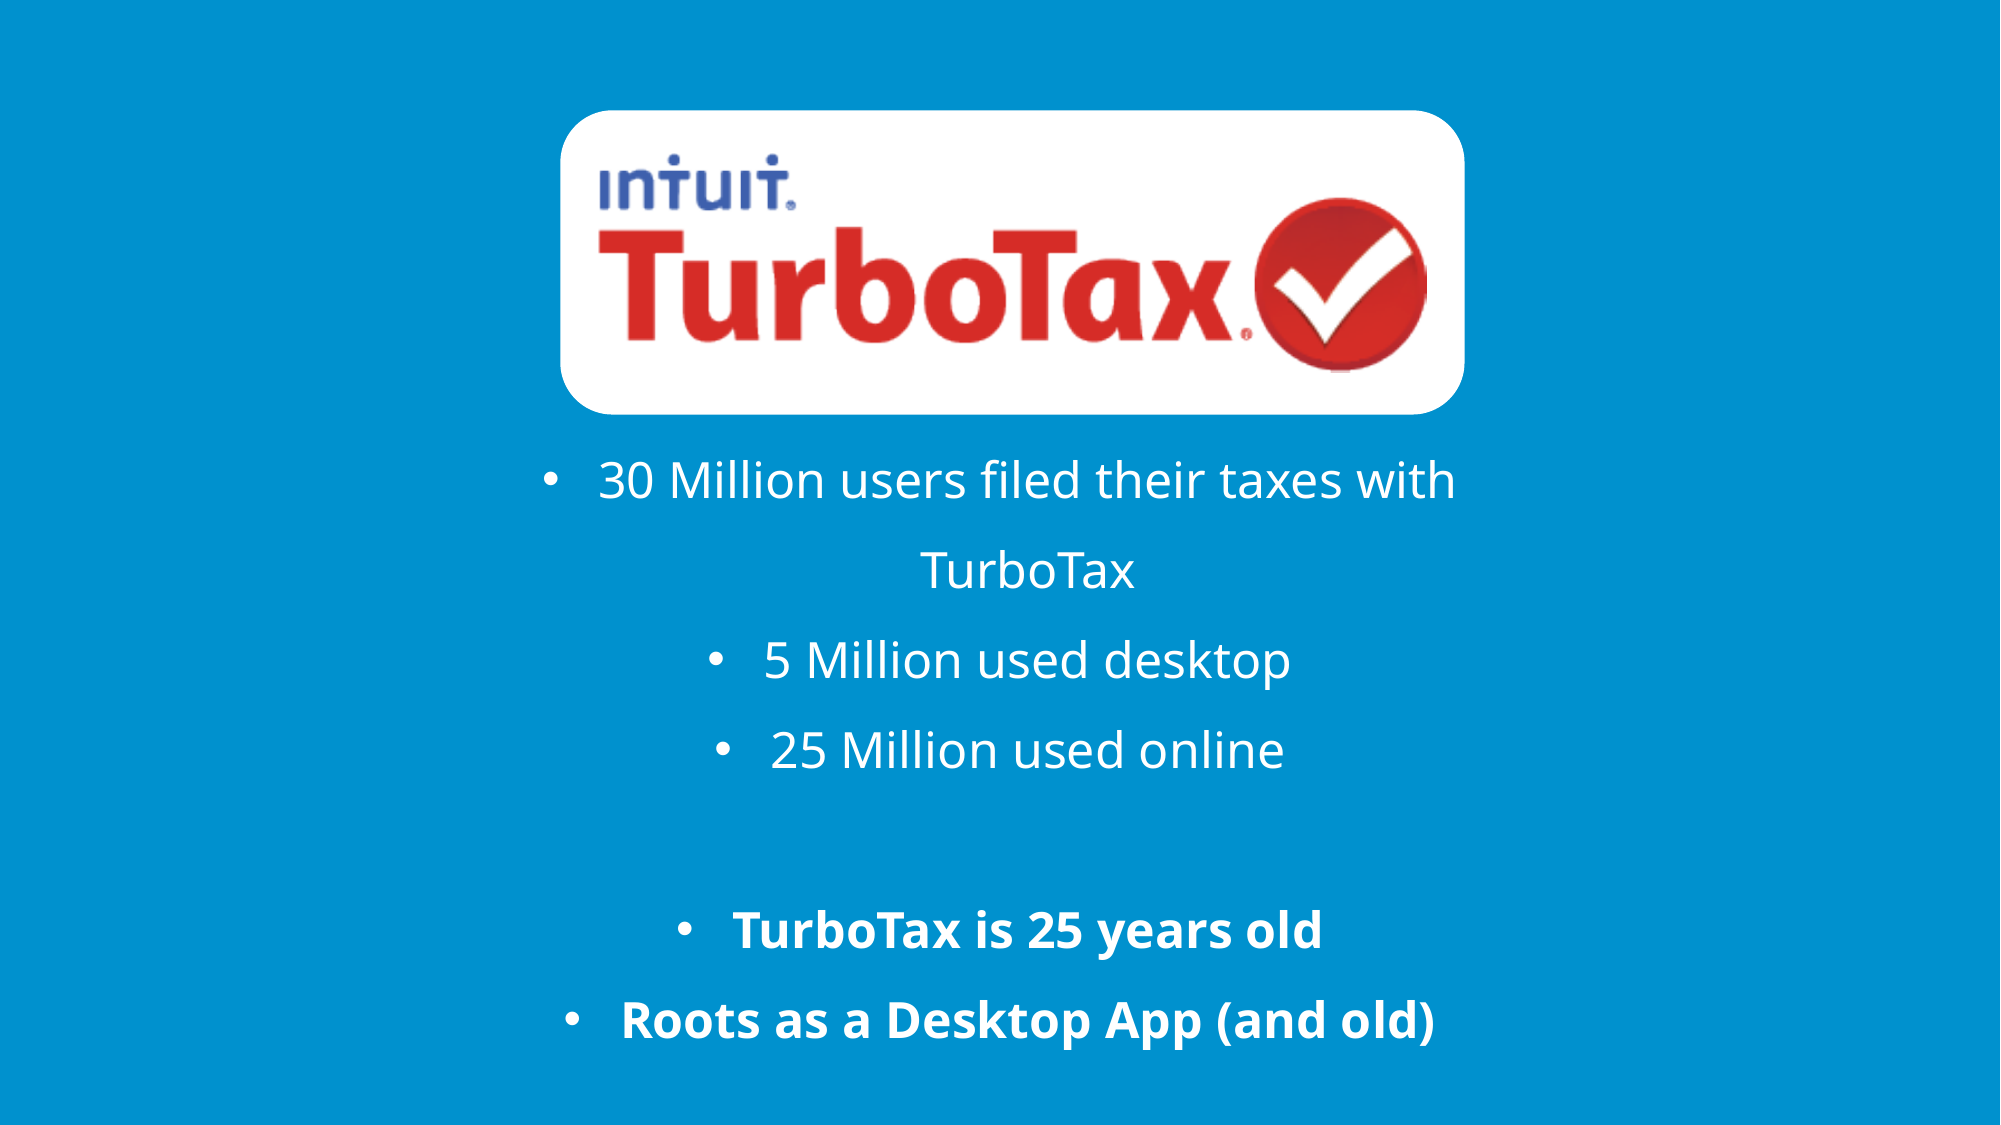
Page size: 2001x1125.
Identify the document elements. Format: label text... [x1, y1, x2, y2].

picture [598, 153, 1427, 373]
text_box [562, 112, 1463, 410]
text_box 30 Million users filed their taxes with TurboTax 5 Million used desktop 25 Million used online TurboTax is 25 years old Roots as a Desktop App (and old) [450, 410, 1550, 1056]
picture [1445, 123, 1452, 130]
picture [573, 395, 580, 402]
picture [572, 122, 581, 131]
